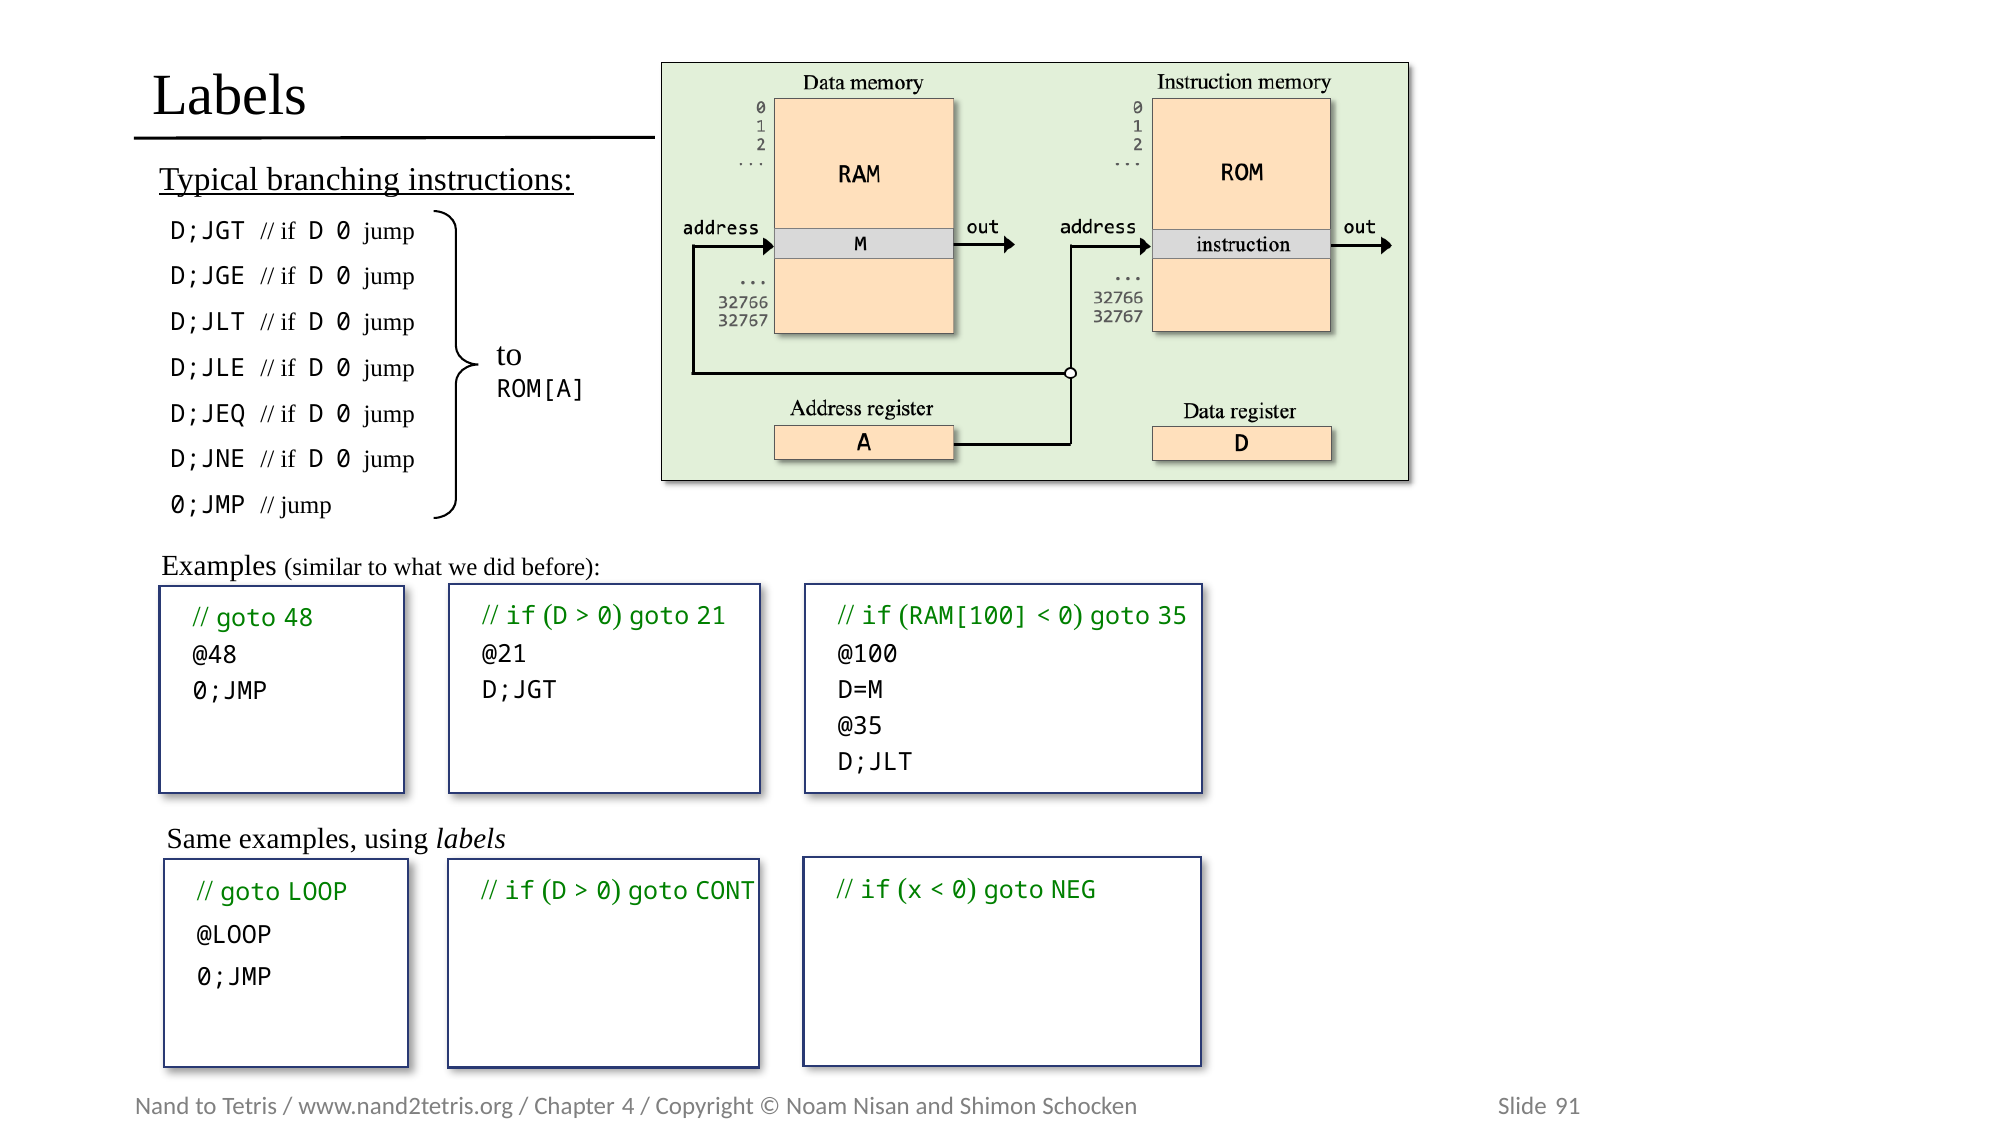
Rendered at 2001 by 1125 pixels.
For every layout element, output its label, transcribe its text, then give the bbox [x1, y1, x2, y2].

text_box // goto 48 @48 0;JMP [159, 589, 405, 794]
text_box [137, 150, 625, 558]
text_box // if (RAM[100] < 0) goto 35 @100 D=M @35 D;JLT [804, 583, 1203, 793]
text_box Same examples, using labels [151, 812, 632, 862]
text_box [163, 857, 1201, 1068]
text_box // if (D > 0) goto 21 @21 D;JGT [448, 583, 761, 793]
picture [655, 57, 1422, 495]
title Labels [137, 48, 1417, 144]
text_box Examples (similar to what we did before): [146, 538, 626, 589]
